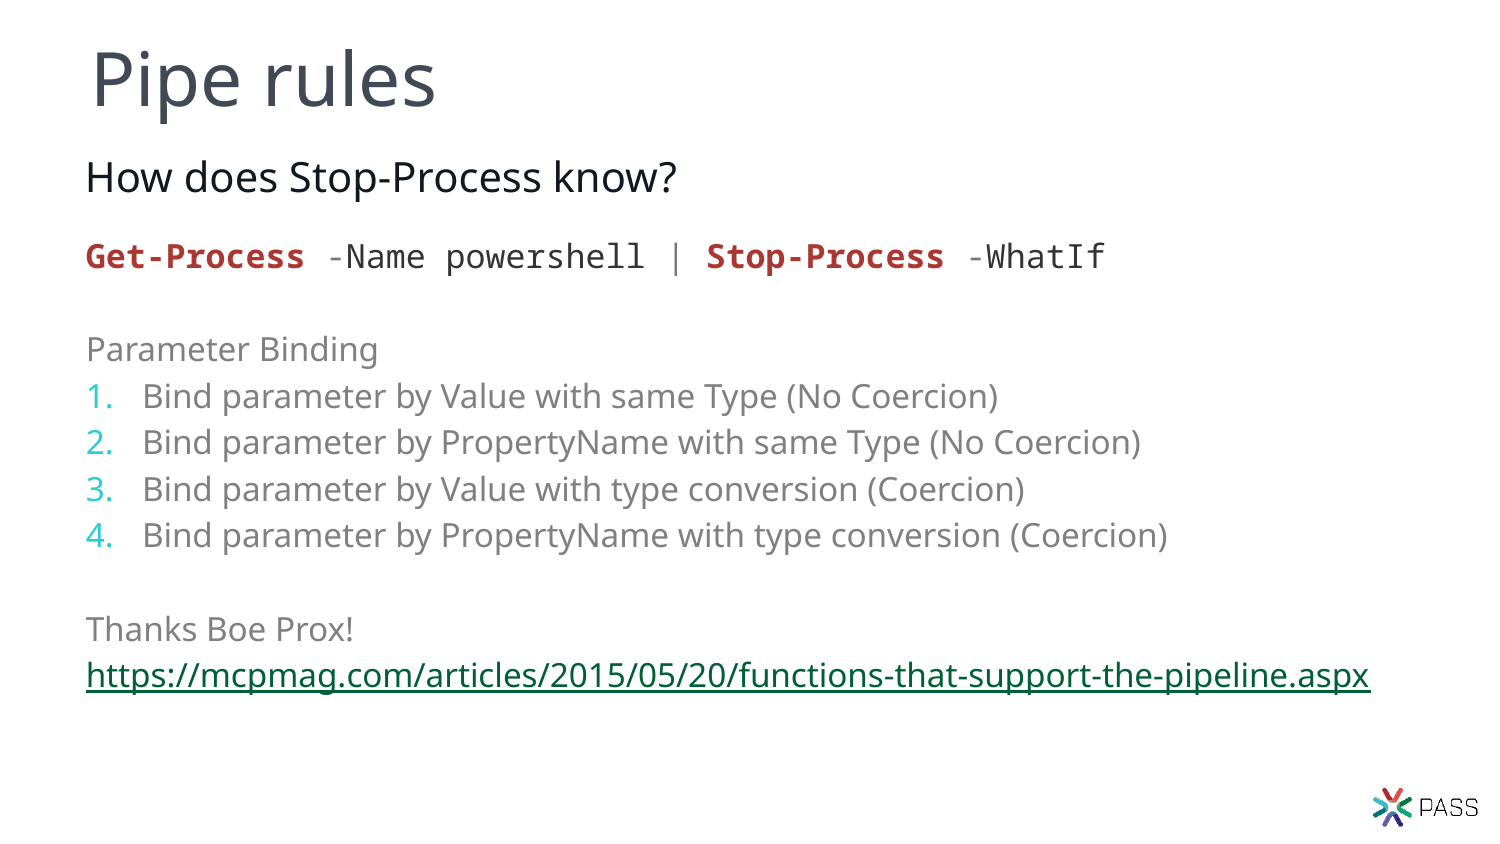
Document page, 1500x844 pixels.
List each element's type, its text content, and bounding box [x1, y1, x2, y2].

picture [1371, 785, 1479, 829]
title Pipe rules [75, 41, 1425, 135]
list How does Stop-Process know? [69, 135, 1425, 209]
list Get-Process -Name powershell | Stop-Process -WhatIf Parameter Binding Bind parameter by Value with same Type (No Coercion) Bind parameter by PropertyName with same Type (No Coercion) Bind parameter by Value with type conversion (Coercion) Bind parameter by PropertyName with type conversion (Coercion) Thanks Boe Prox! https://mcpmag.com/articles/2015/05/20/functions-that-support-the-pipeline.aspx [70, 227, 1426, 789]
